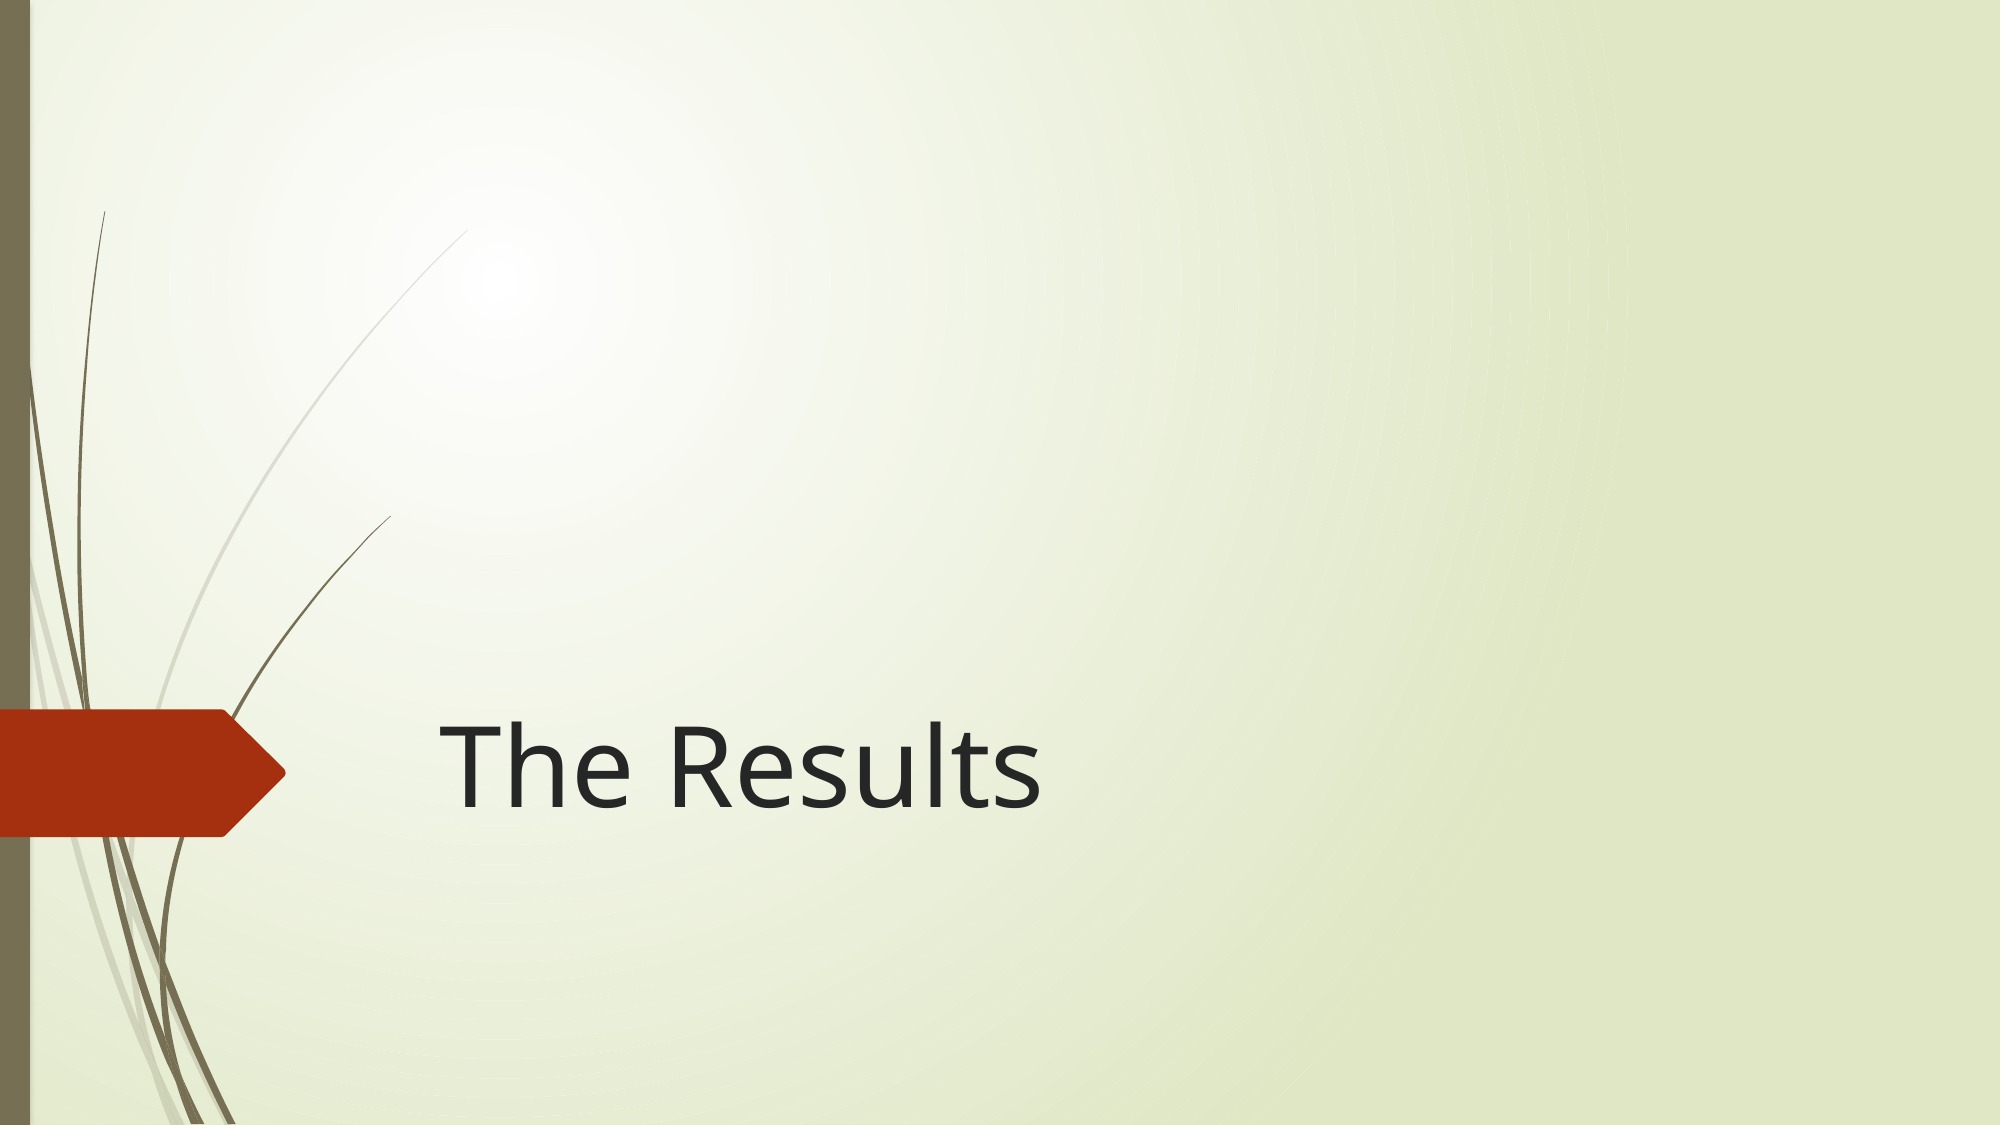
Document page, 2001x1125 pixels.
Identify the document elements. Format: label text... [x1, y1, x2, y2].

title The Results [424, 466, 1888, 838]
